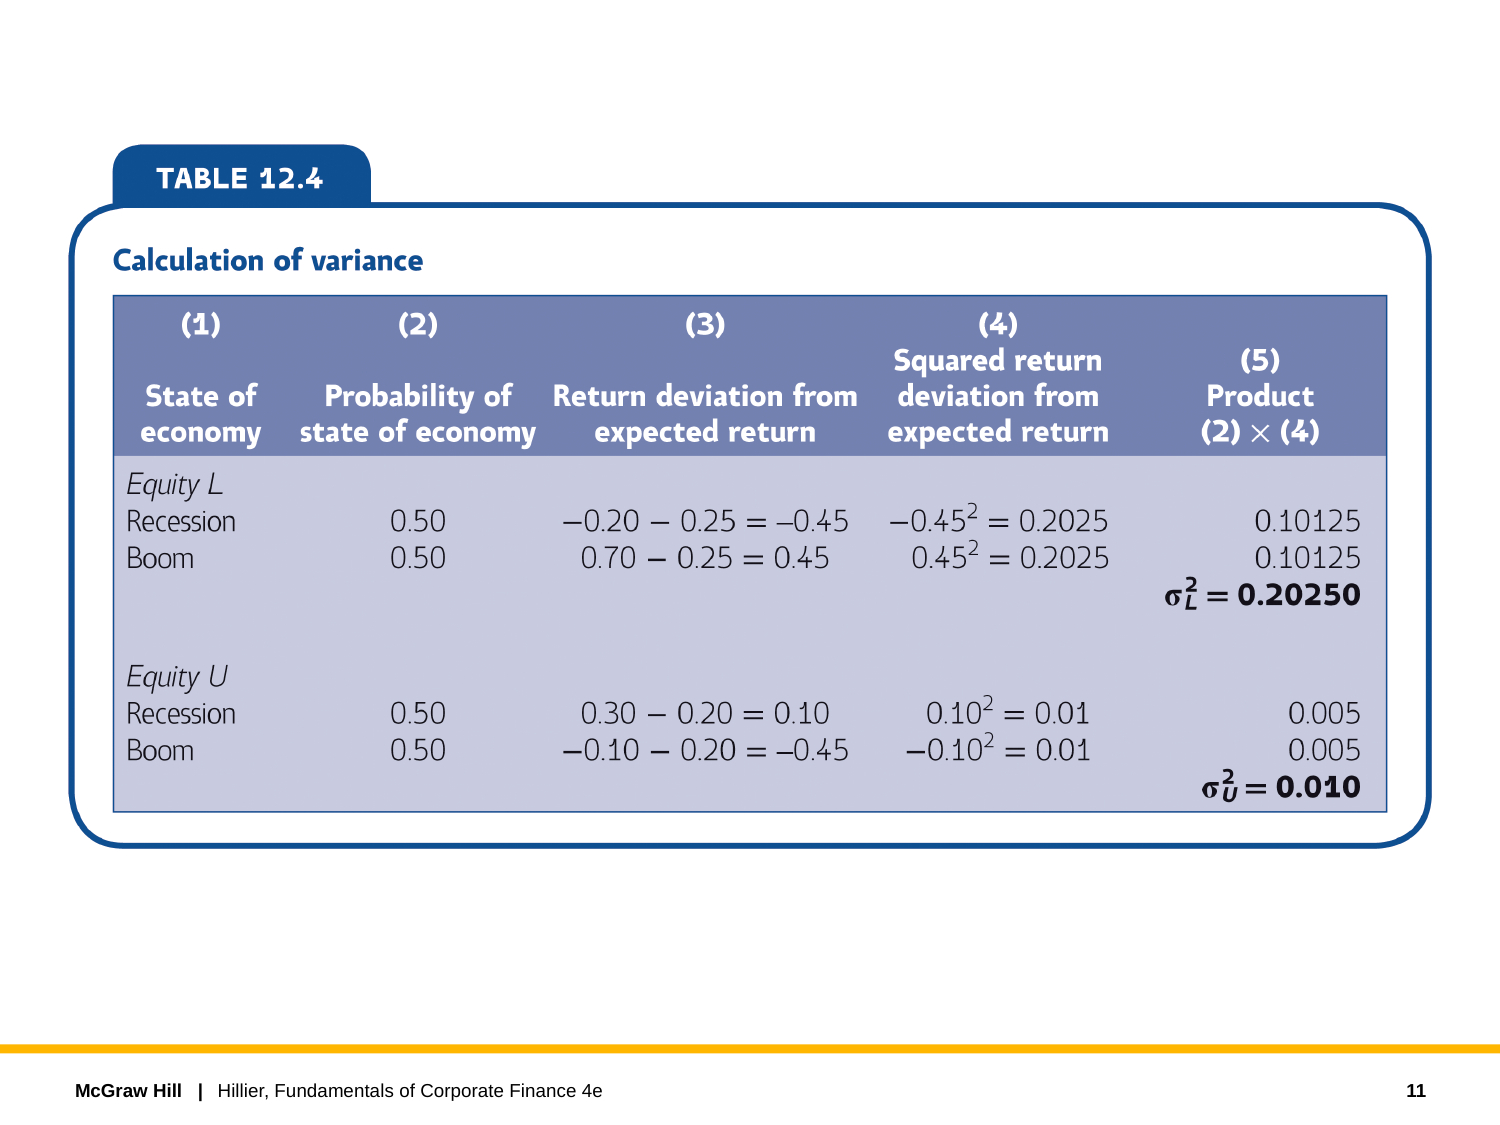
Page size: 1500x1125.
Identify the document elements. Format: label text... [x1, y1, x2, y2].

slide_number 11 [1283, 1071, 1442, 1109]
footer Hillier, Fundamentals of Corporate Finance 4e [202, 1071, 1103, 1109]
picture [68, 144, 1432, 850]
